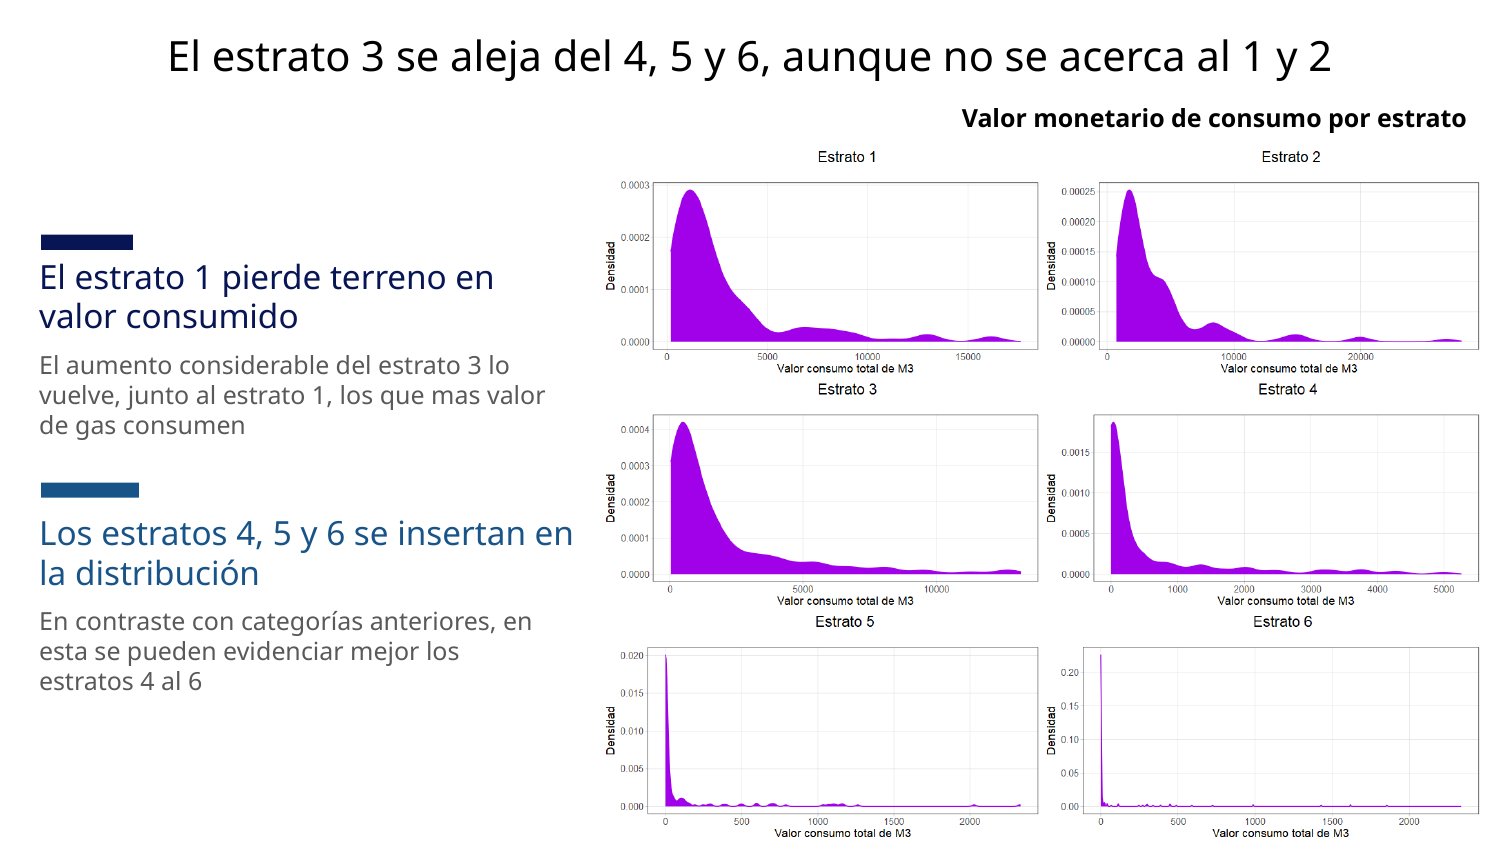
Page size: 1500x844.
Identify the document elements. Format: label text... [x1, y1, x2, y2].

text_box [23, 234, 582, 440]
text_box Valor monetario de consumo por estrato [634, 78, 1483, 146]
picture [602, 147, 1484, 844]
title El estrato 3 se aleja del 4, 5 y 6, aunque no se acerca al 1 y 2 [0, 15, 1500, 95]
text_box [23, 482, 597, 696]
